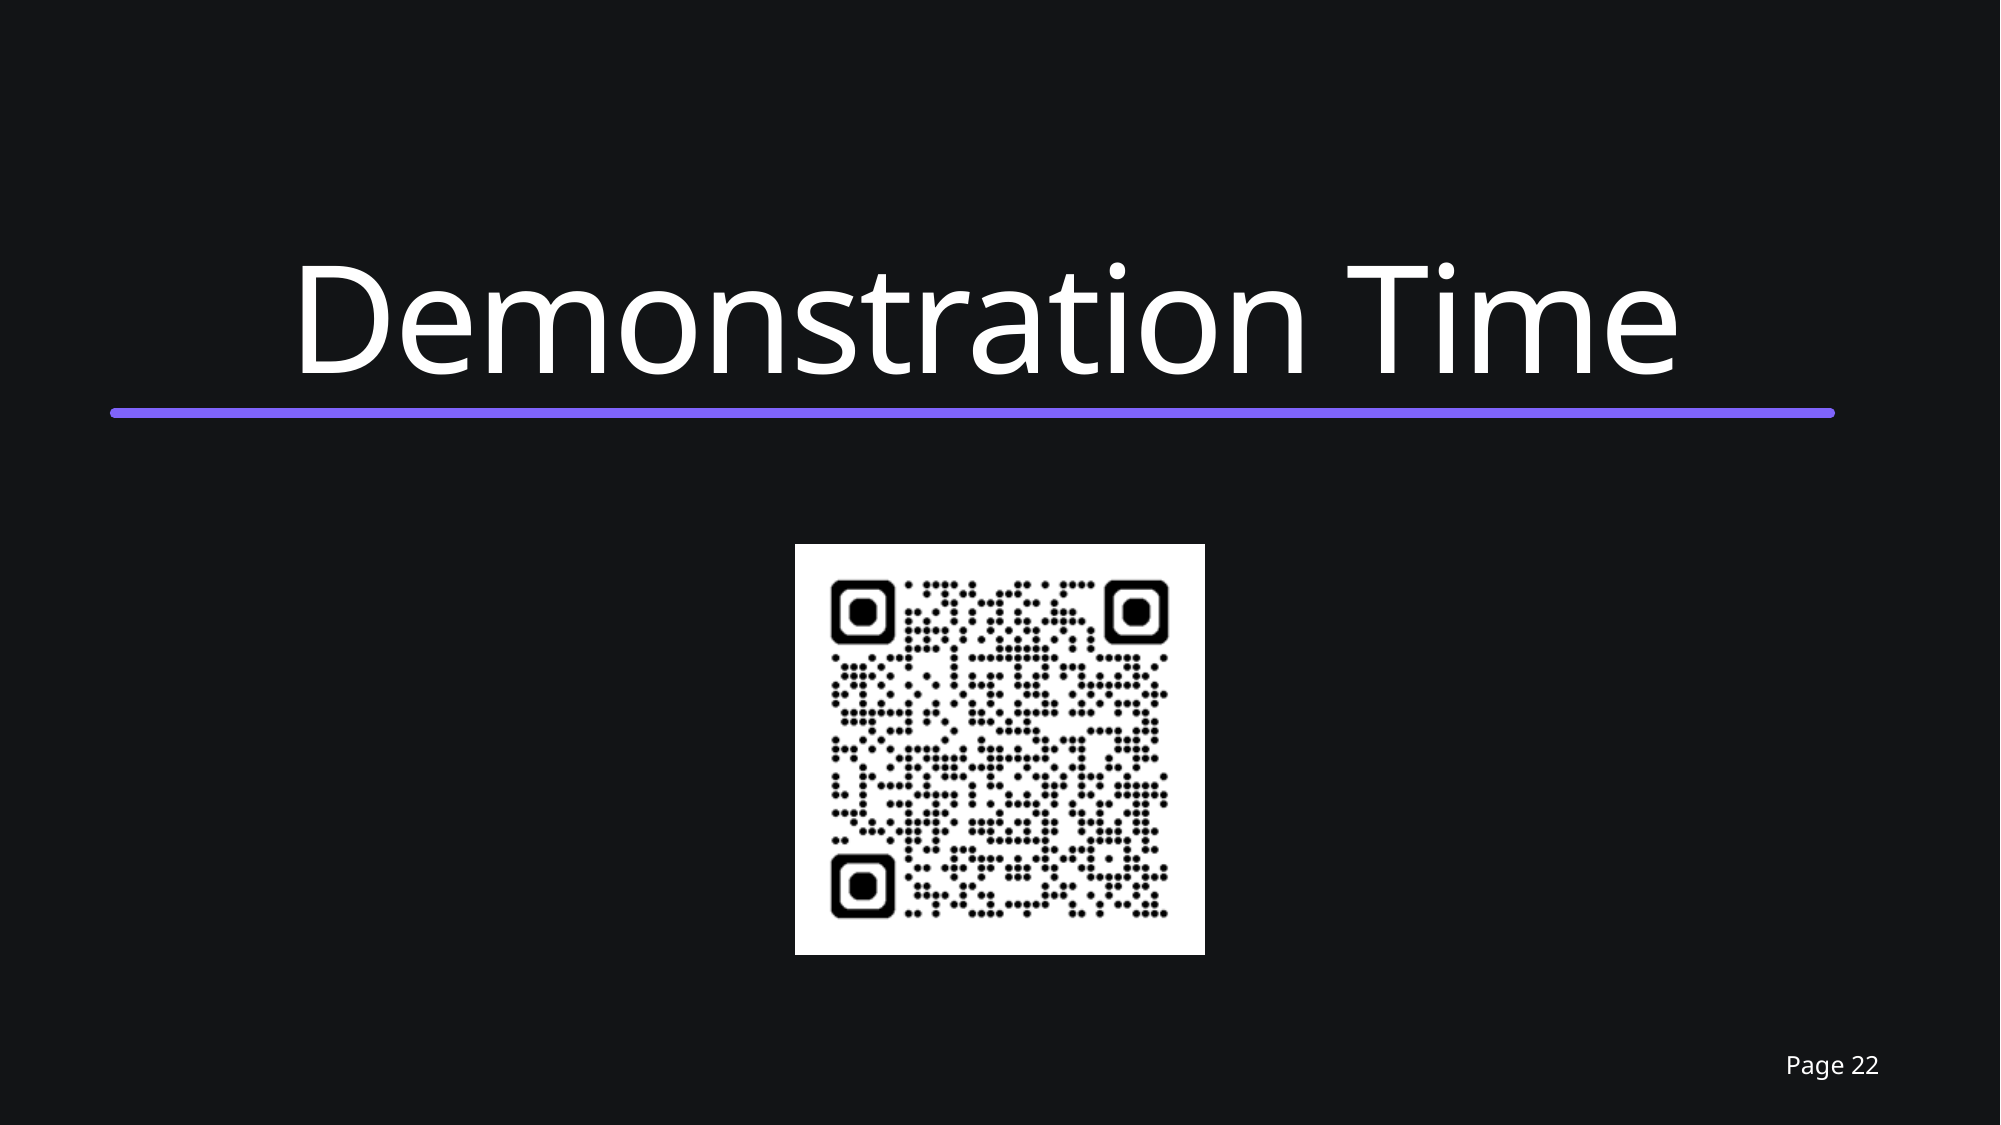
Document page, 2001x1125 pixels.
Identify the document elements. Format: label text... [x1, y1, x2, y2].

text_box Demonstration Time [273, 216, 1886, 411]
picture [795, 544, 1205, 955]
